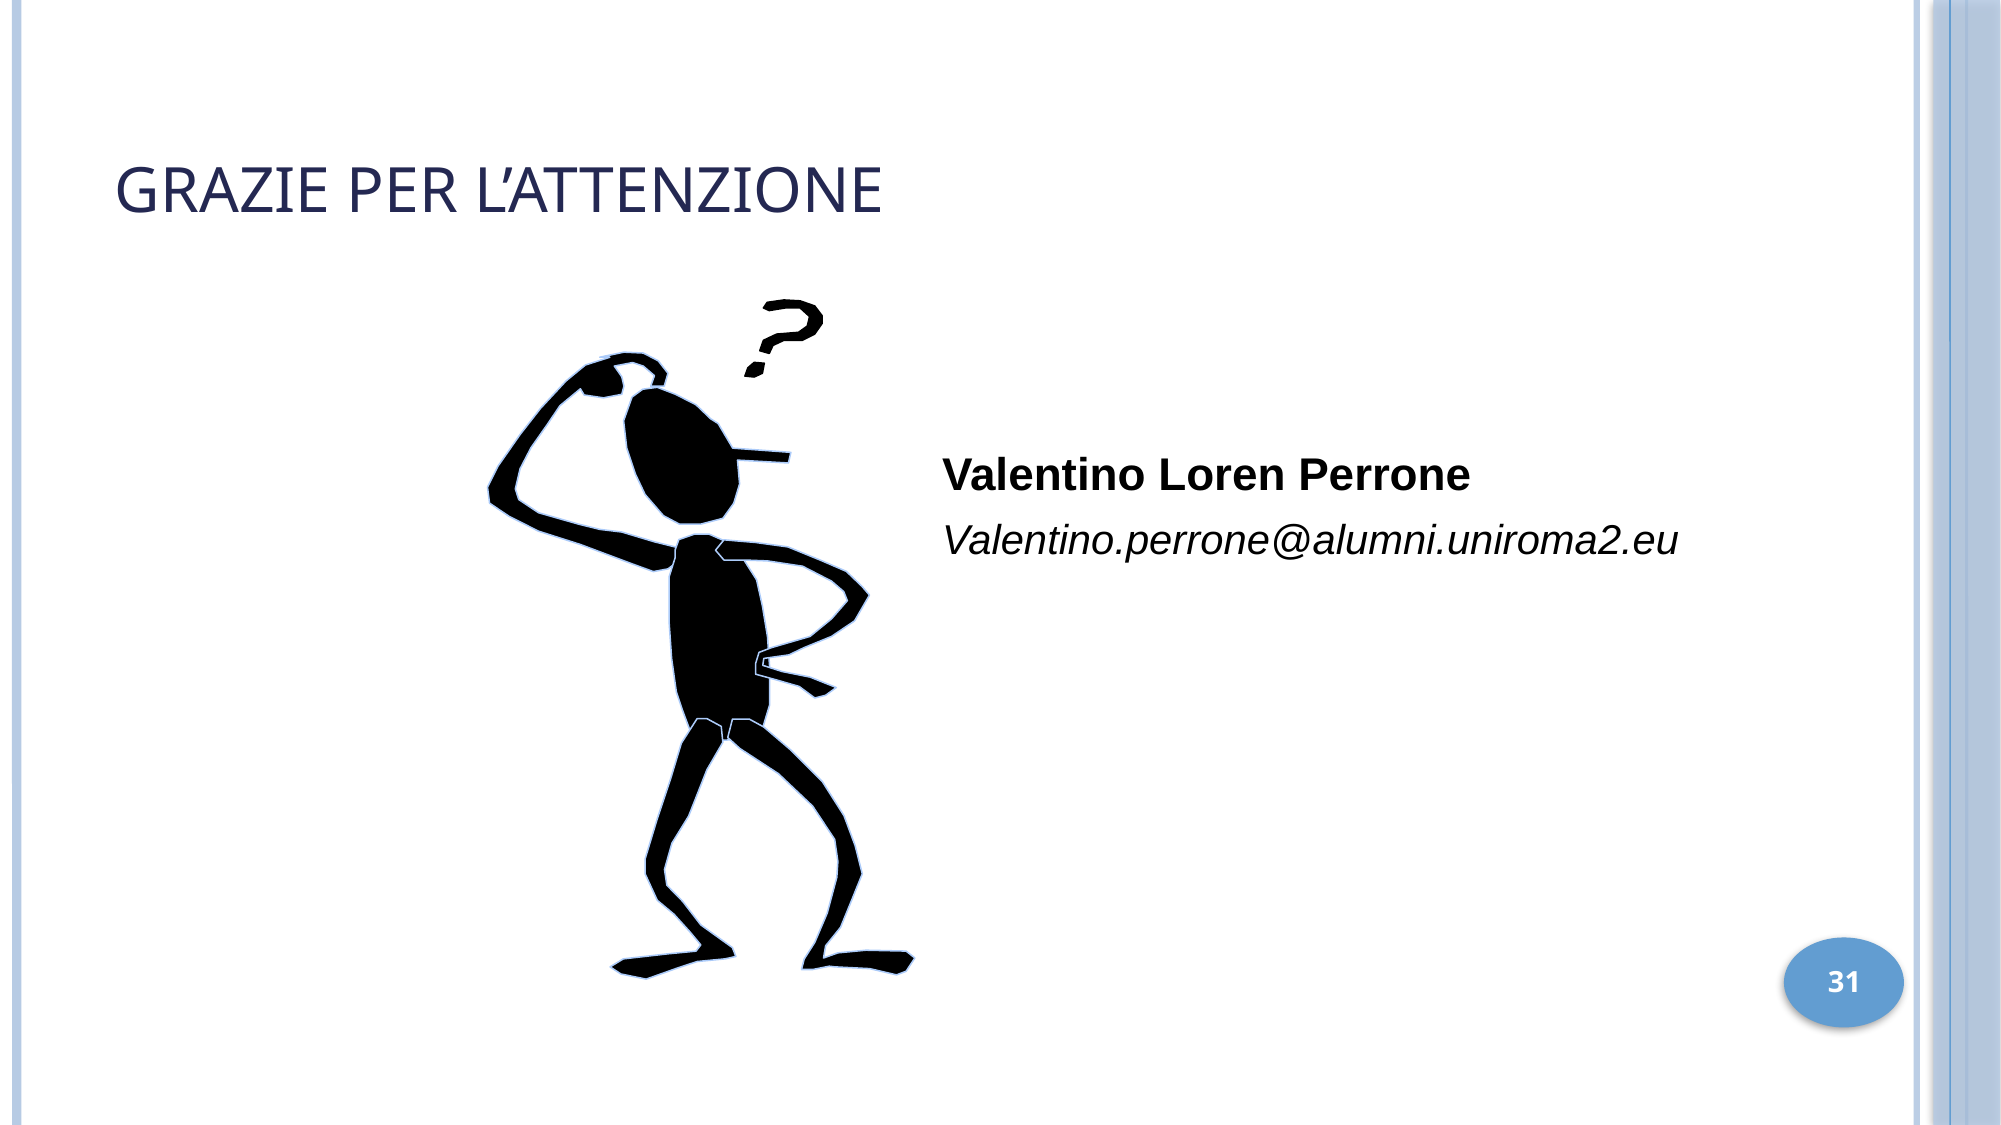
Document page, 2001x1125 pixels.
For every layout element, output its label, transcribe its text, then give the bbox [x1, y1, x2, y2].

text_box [486, 299, 916, 980]
text_box Valentino Loren Perrone Valentino.perrone@alumni.uniroma2.eu [927, 437, 1912, 850]
title Grazie per l’attenzione [99, 45, 1734, 233]
slide_number 31 [1777, 940, 1912, 1027]
